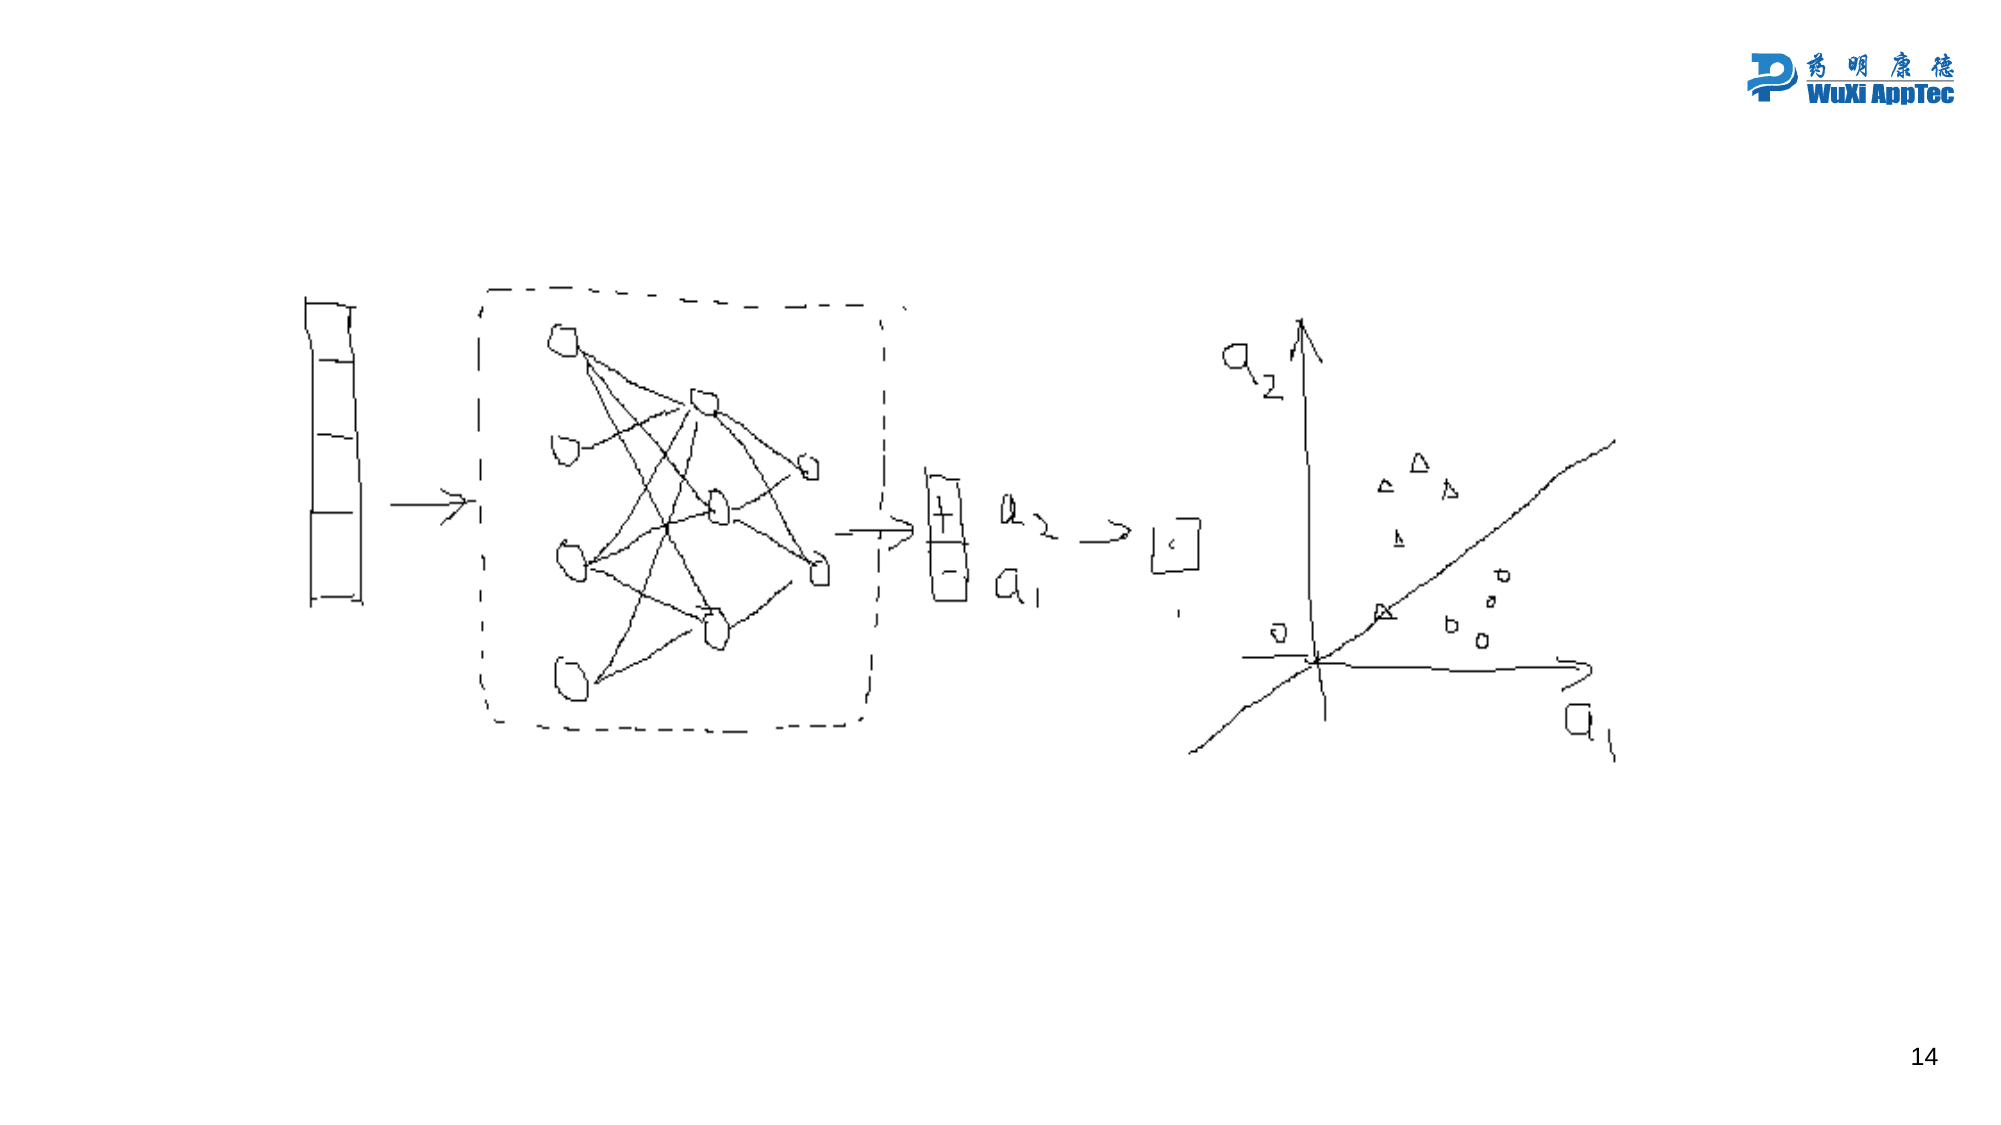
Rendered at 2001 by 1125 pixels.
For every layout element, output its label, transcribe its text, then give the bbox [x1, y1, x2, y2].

picture [141, 246, 1874, 872]
picture [1747, 51, 1954, 105]
slide_number 14 [1503, 1032, 1954, 1093]
